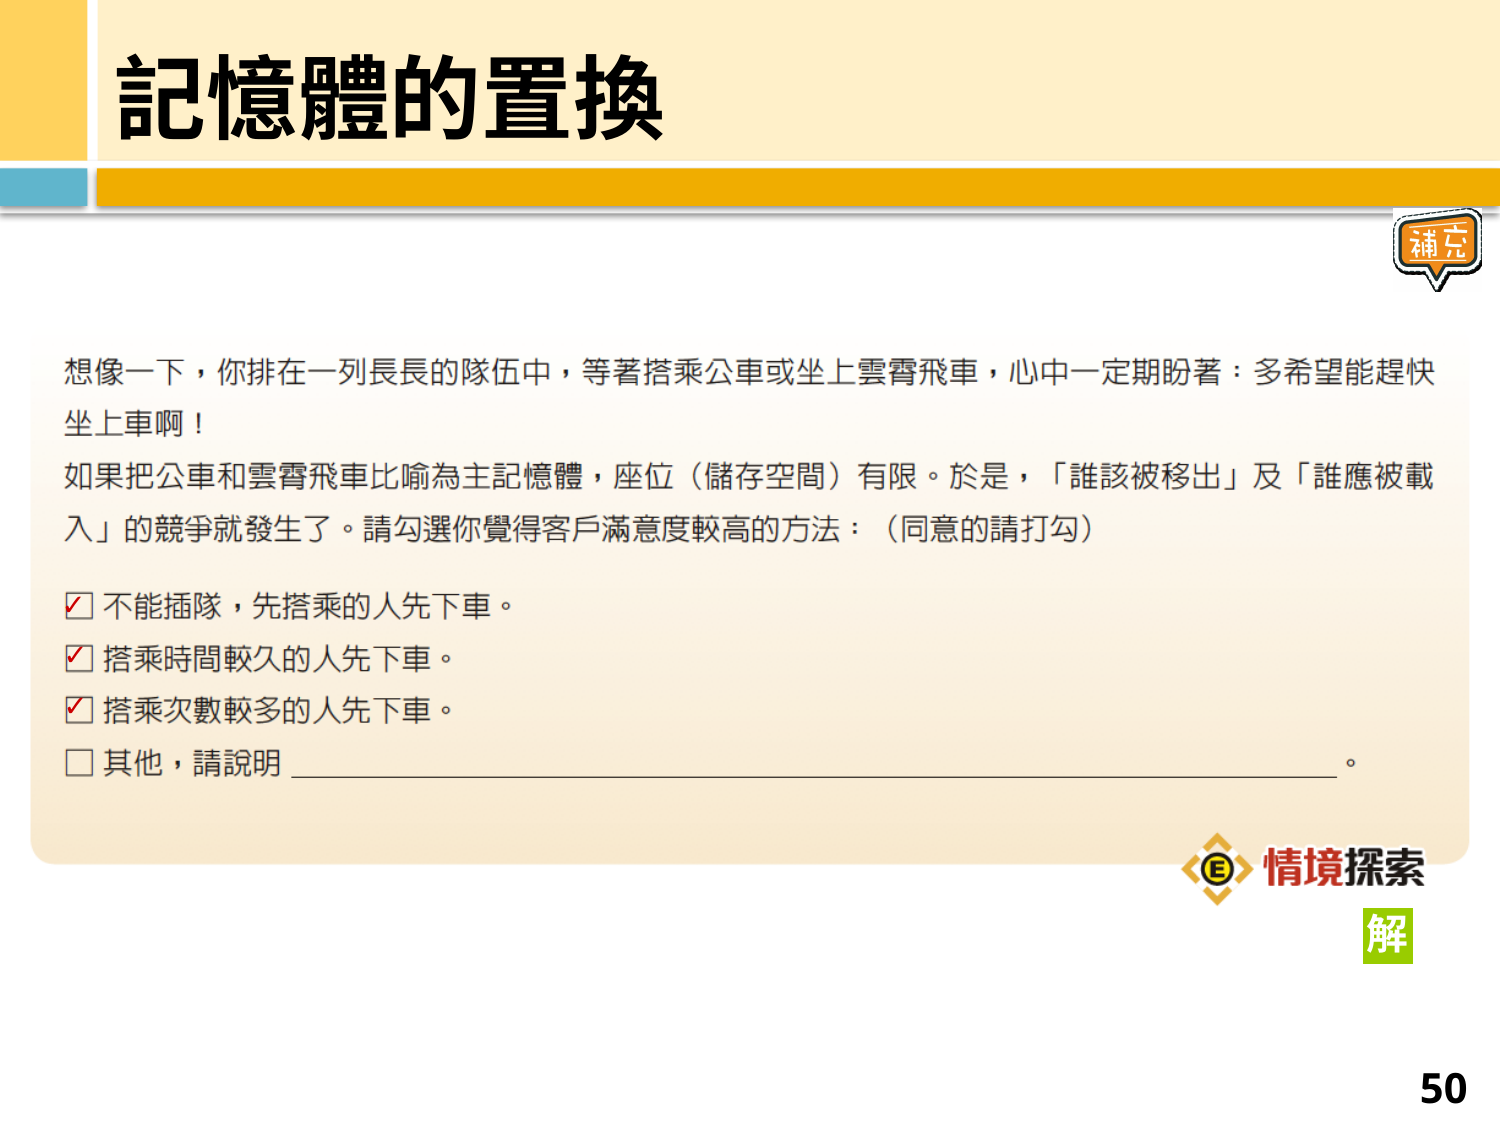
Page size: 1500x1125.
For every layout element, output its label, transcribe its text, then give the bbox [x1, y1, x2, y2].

title 記憶體的置換 [99, 19, 1438, 173]
text_box 解 [1362, 918, 1413, 965]
picture [0, 207, 1500, 909]
